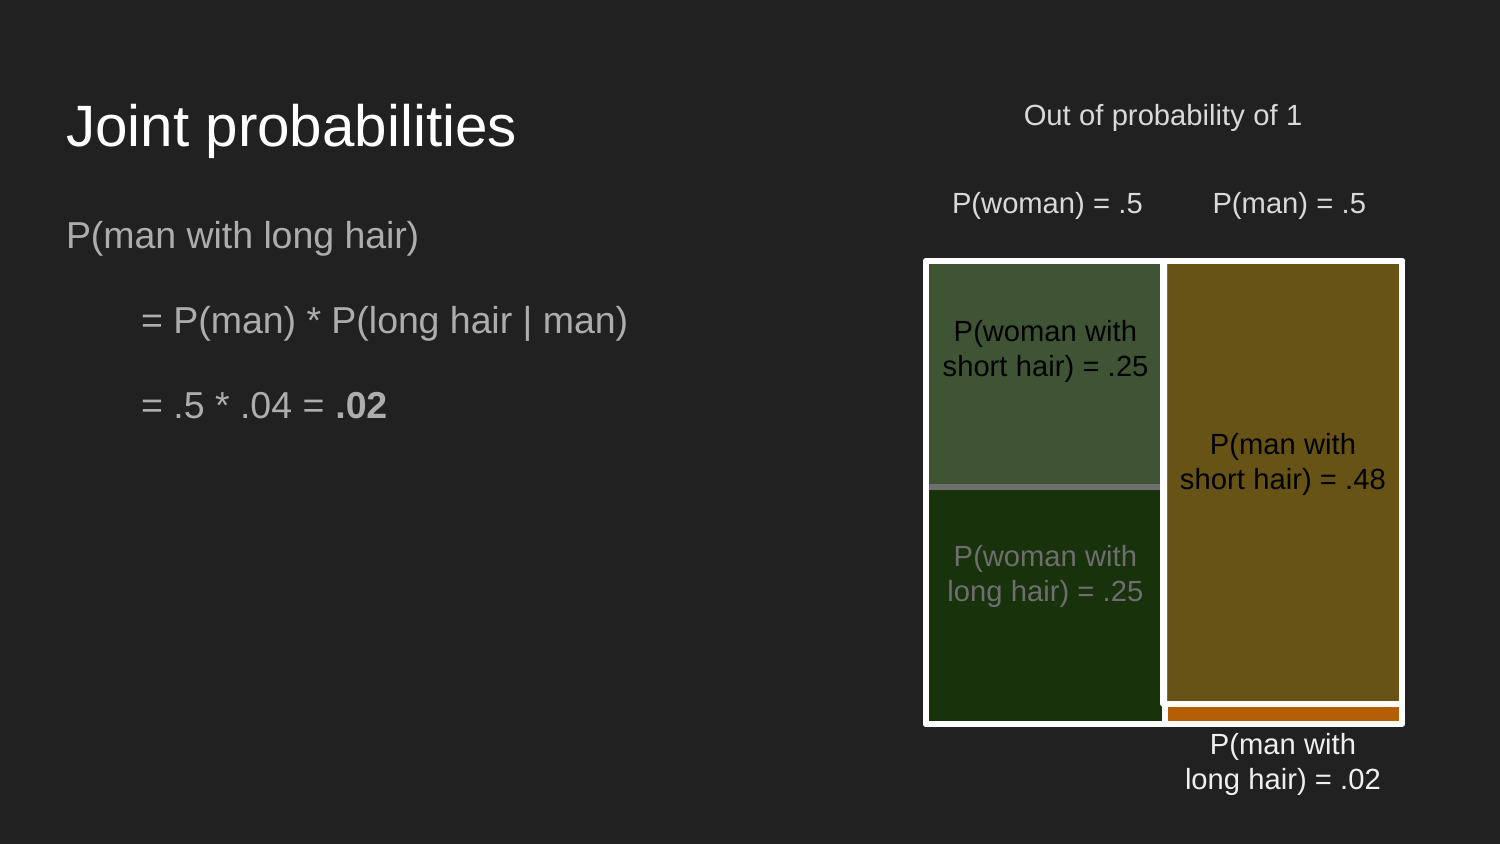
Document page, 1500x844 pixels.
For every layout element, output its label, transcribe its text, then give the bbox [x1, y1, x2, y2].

text_box [926, 261, 1165, 724]
list P(man with long hair) = P(man) * P(long hair | man) = .5 * .04 = .02 [51, 189, 811, 750]
text_box [1165, 704, 1403, 709]
text_box P(woman) = .5 [906, 169, 1189, 244]
title Joint probabilities [51, 72, 1449, 167]
text_box Out of probability of 1 [995, 81, 1331, 156]
text_box P(man with long hair) = .02 [1163, 709, 1403, 784]
text_box P(man) = .5 [1189, 169, 1419, 244]
text_box P(woman with short hair) = .25 [915, 297, 926, 372]
text_box [1163, 261, 1403, 704]
text_box P(woman with long hair) = .25 [915, 522, 926, 597]
